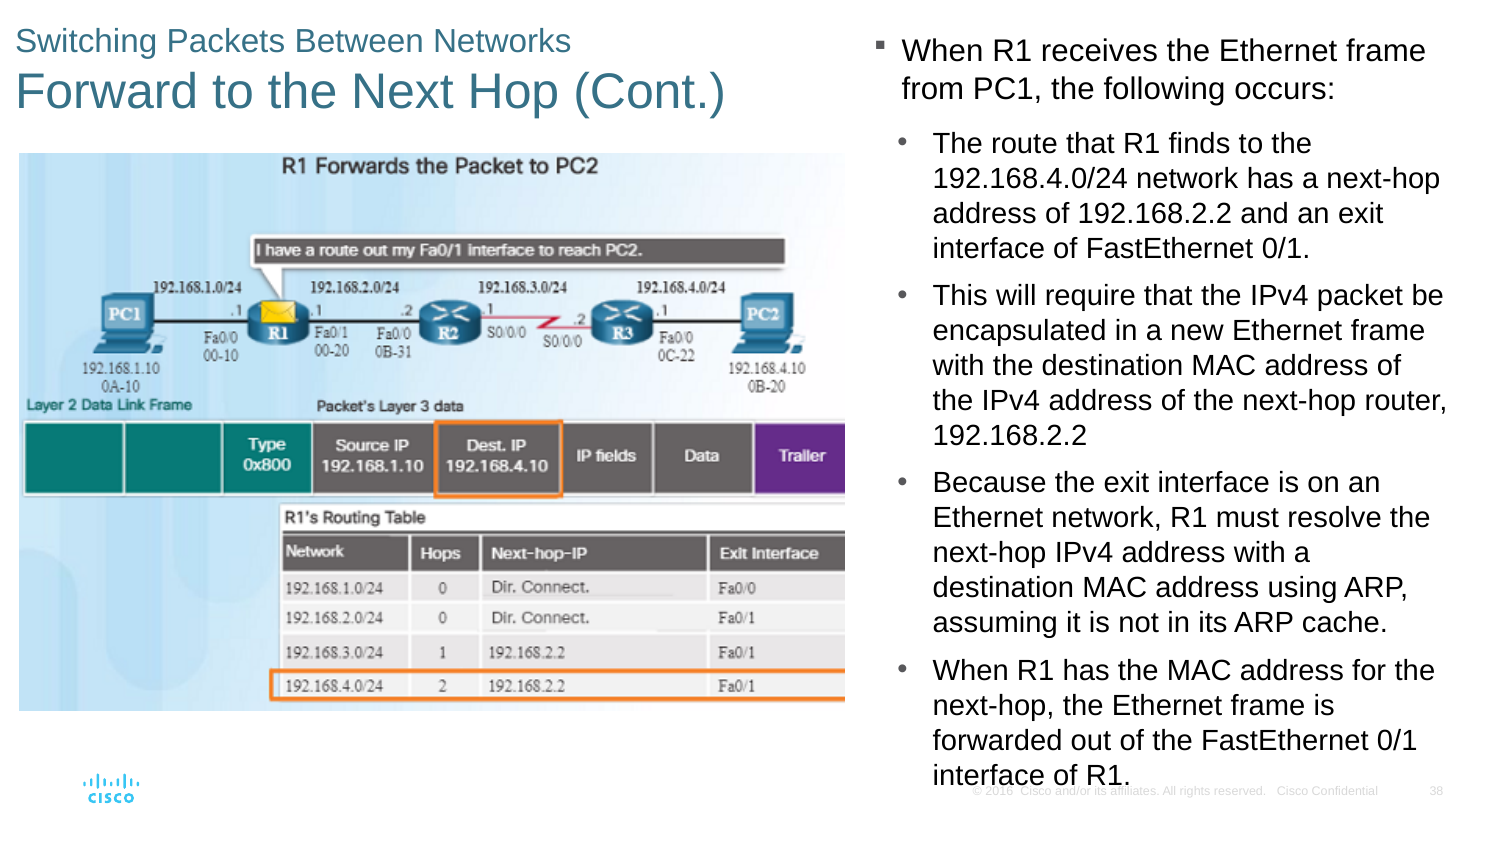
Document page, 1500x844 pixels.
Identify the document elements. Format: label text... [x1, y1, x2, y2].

title Switching Packets Between Networks Forward to the Next Hop (Cont.) [0, 6, 799, 131]
list When R1 receives the Ethernet frame from PC1, the following occurs: The route that R1 finds to the 192.168.4.0/24 network has a next-hop address of 192.168.2.2 and an exit interface of FastEthernet 0/1. This will require that the IPv4 packet be encapsulated in a new Ethernet frame with the destination MAC address of the IPv4 address of the next-hop router, 192.168.2.2 Because the exit interface is on an Ethernet network, R1 must resolve the next-hop IPv4 address with a destination MAC address using ARP, assuming it is not in its ARP cache. When R1 has the MAC address for the next-hop, the Ethernet frame is forwarded out of the FastEthernet 0/1 interface of R1. [858, 22, 1481, 808]
picture [19, 153, 845, 711]
